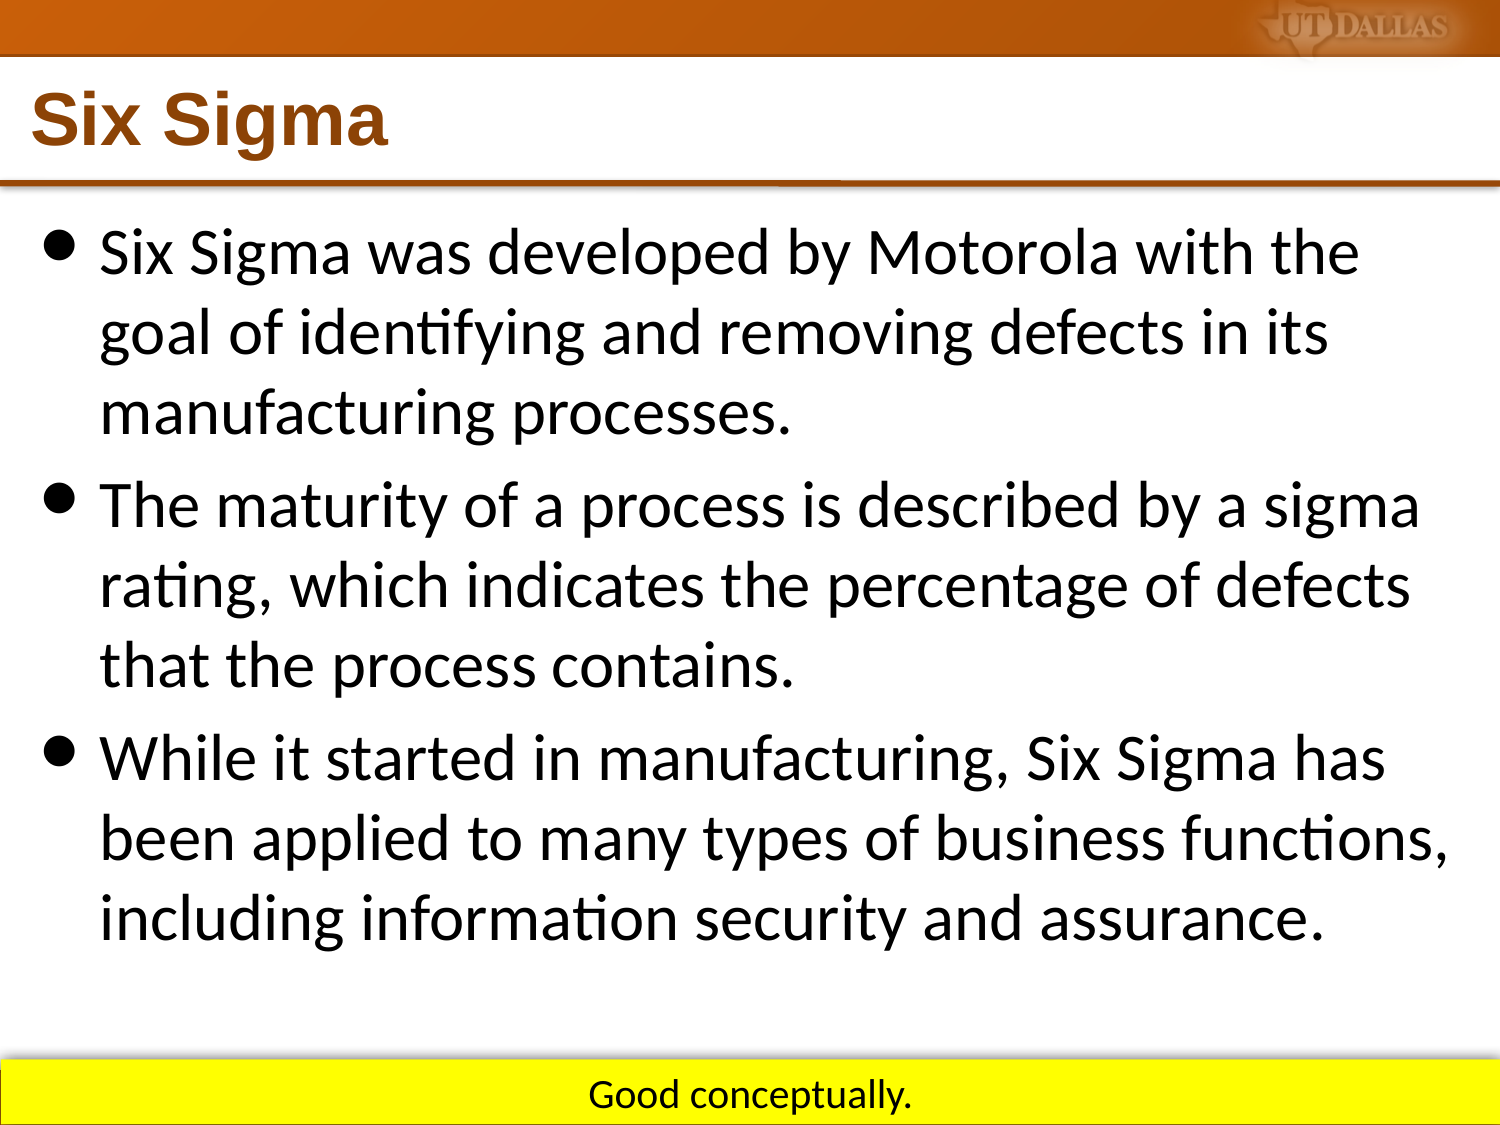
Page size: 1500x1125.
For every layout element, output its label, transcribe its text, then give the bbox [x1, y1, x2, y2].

picture [1218, 0, 1500, 64]
title Six Sigma [0, 64, 1500, 178]
text_box Good conceptually. [0, 1059, 1500, 1125]
list Six Sigma was developed by Motorola with the goal of identifying and removing defects in its manufacturing processes. The maturity of a process is described by a sigma rating, which indicates the percentage of defects that the process contains. While it started in manufacturing, Six Sigma has been applied to many types of business functions, including information security and assurance. [24, 199, 1500, 1049]
